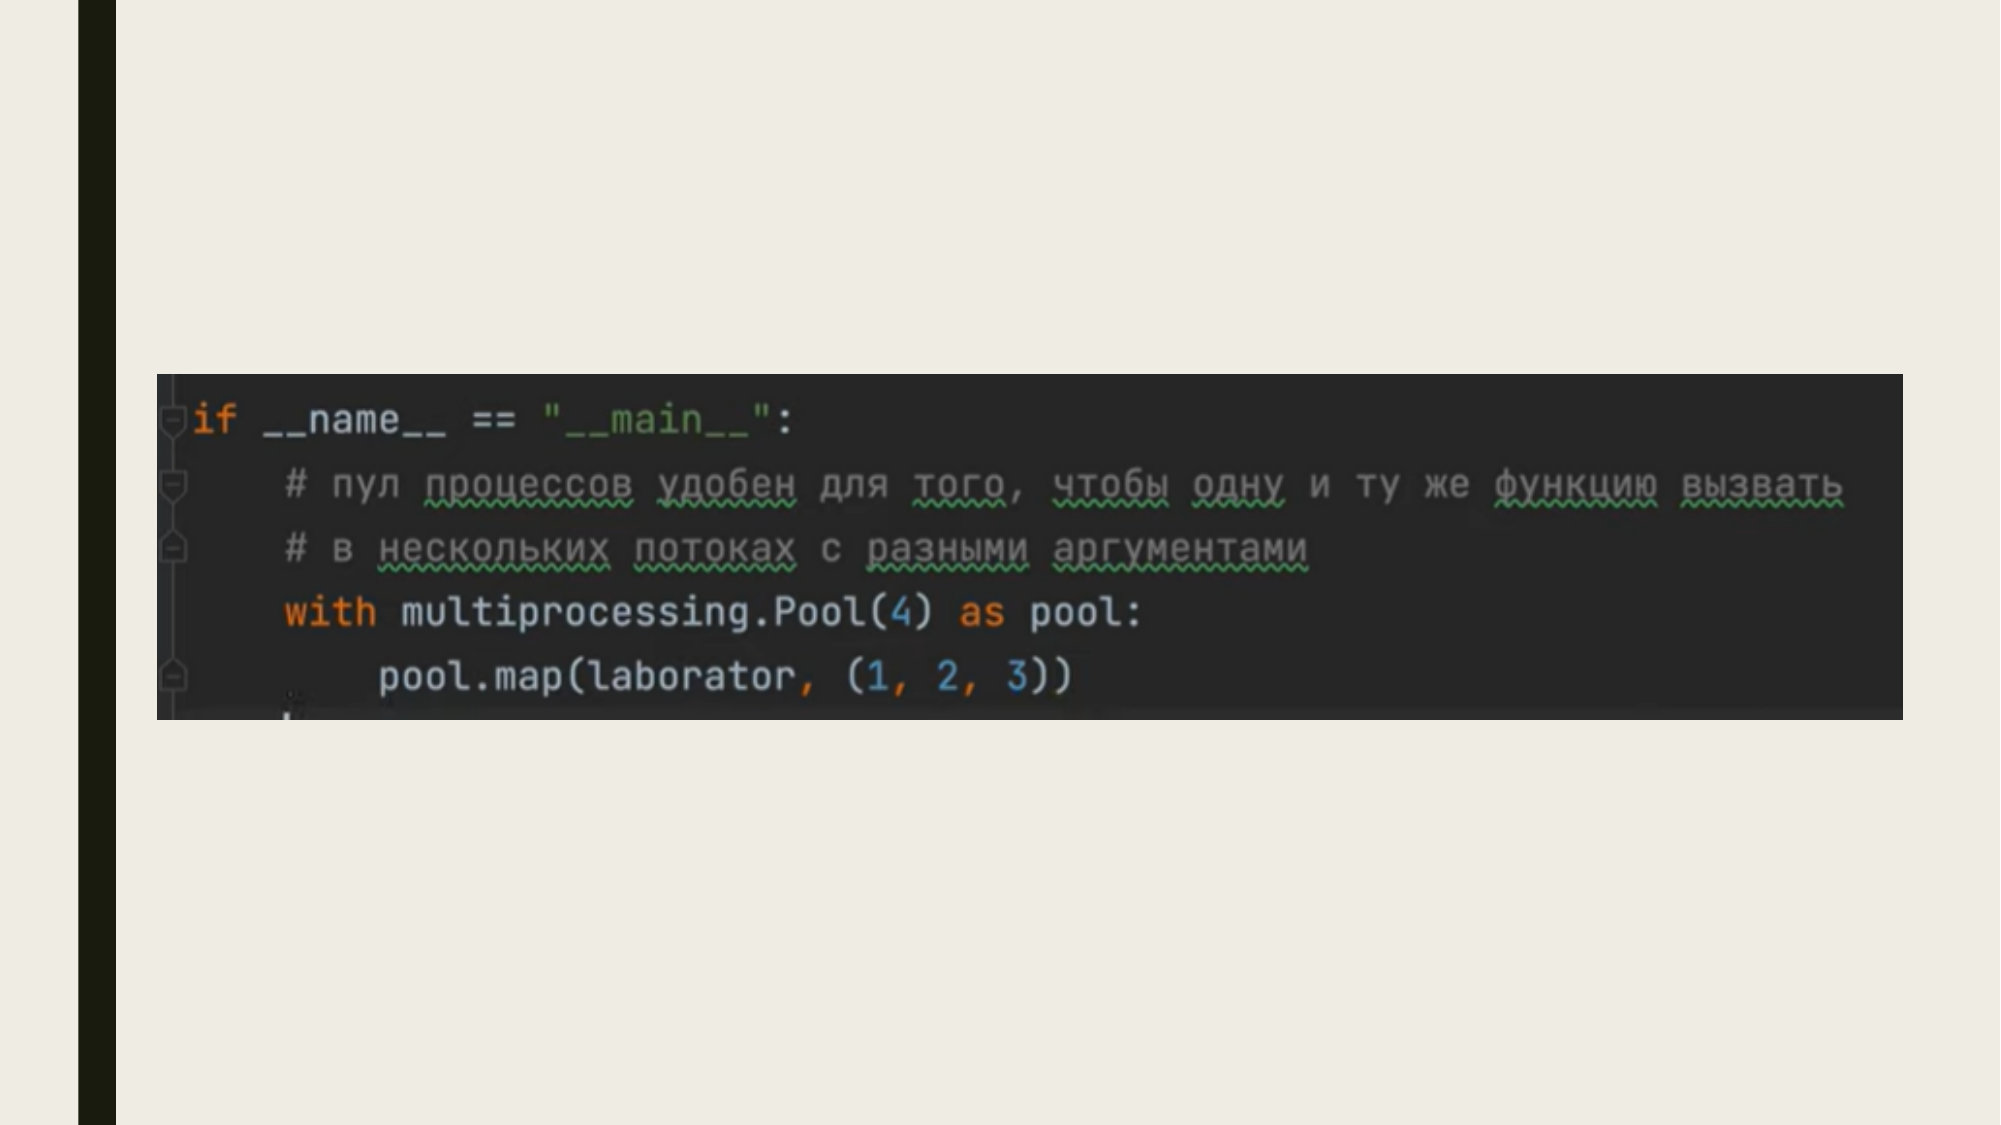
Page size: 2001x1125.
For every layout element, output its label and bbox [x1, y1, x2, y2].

picture [157, 374, 1903, 720]
